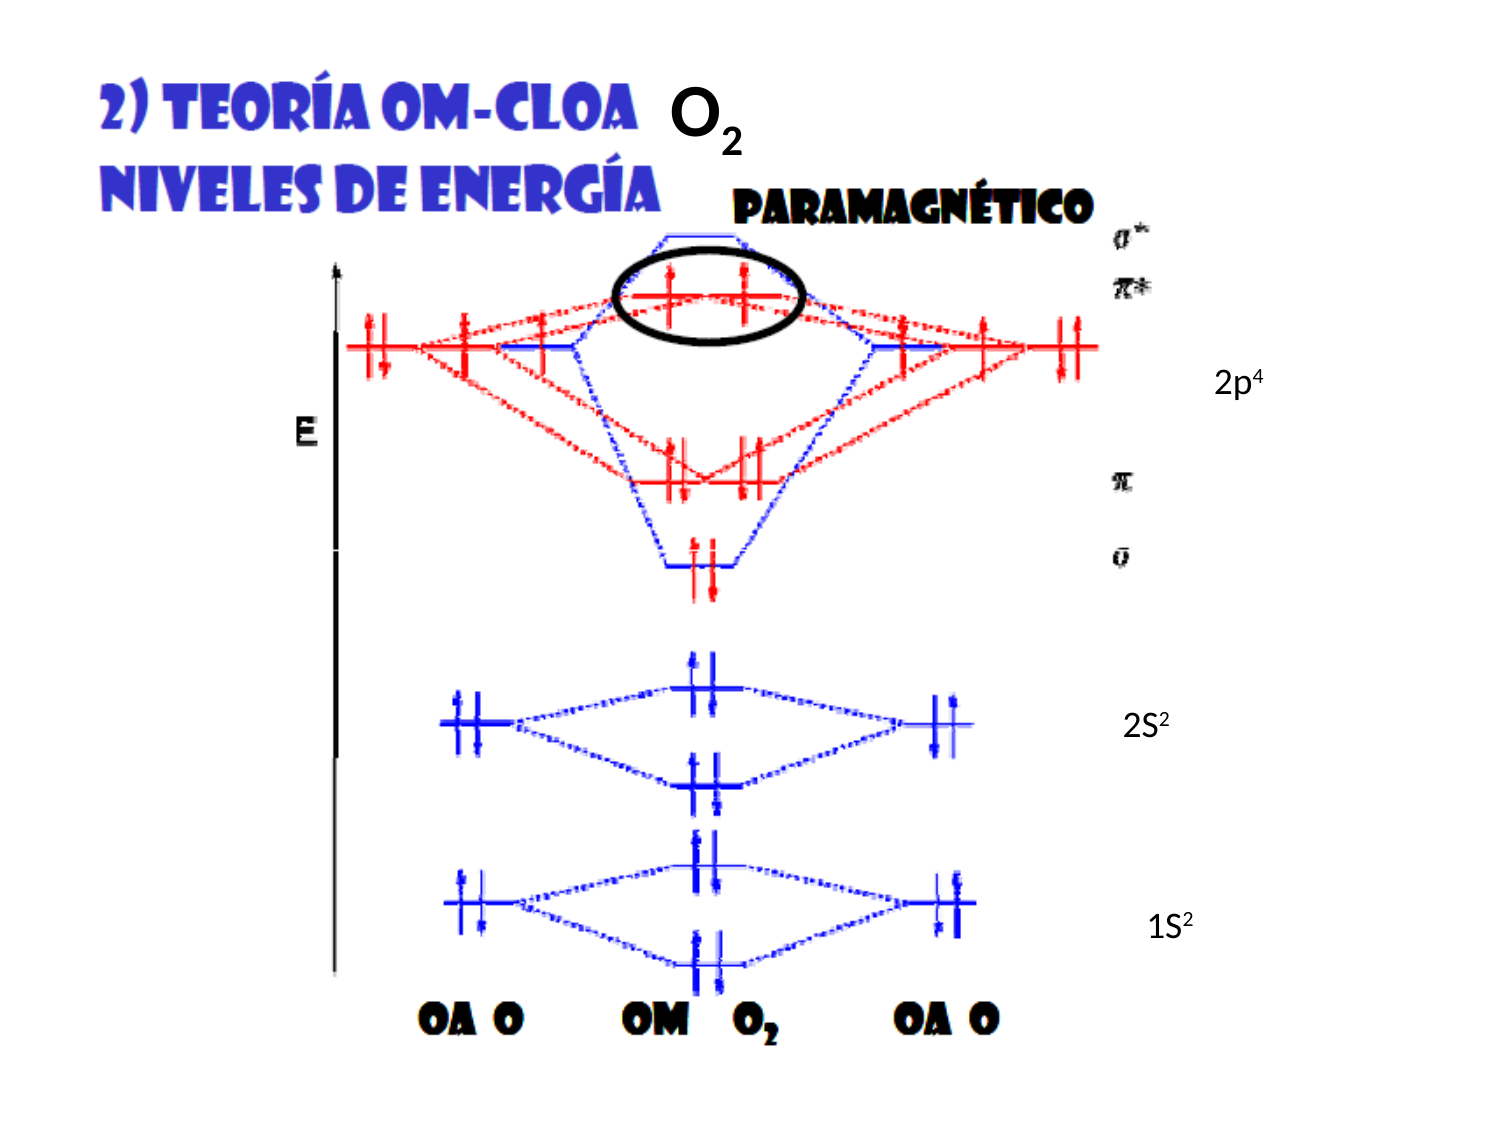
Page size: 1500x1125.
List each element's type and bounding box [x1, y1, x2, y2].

picture [76, 54, 1294, 1058]
